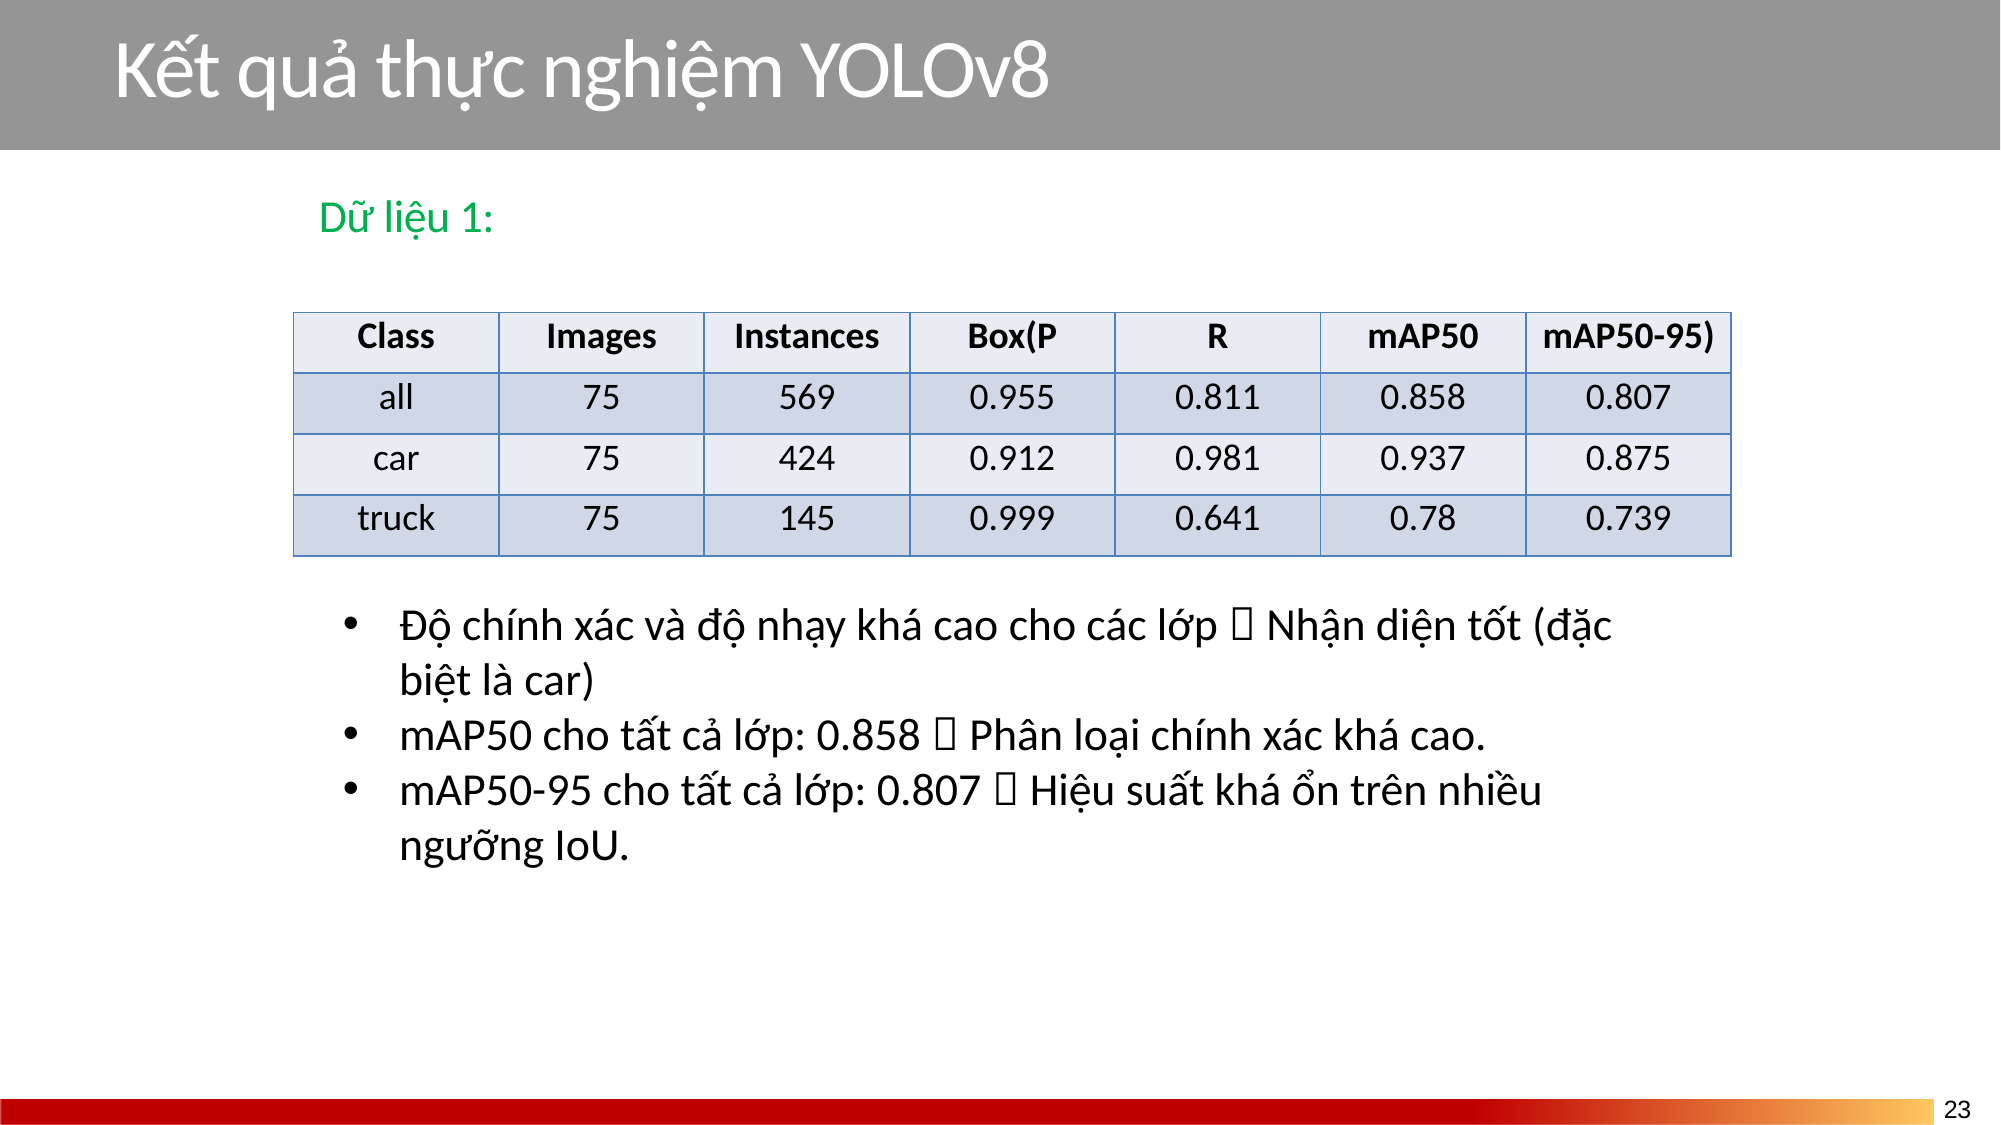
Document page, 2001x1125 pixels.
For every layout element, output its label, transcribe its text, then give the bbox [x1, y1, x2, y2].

table_cell 75 [500, 496, 703, 555]
table_cell 0.981 [1116, 435, 1320, 494]
table_cell 75 [500, 374, 703, 433]
table_header mAP50-95) [1527, 313, 1730, 372]
table_cell car [294, 435, 498, 494]
slide_number 23 [1937, 1094, 1981, 1125]
table_cell 424 [705, 435, 909, 494]
table_header Instances [705, 313, 909, 372]
table_cell 0.739 [1527, 496, 1730, 555]
table_header R [1116, 313, 1320, 372]
table_cell 0.875 [1527, 435, 1730, 494]
table_cell 0.807 [1527, 374, 1730, 433]
table_cell 0.858 [1321, 374, 1525, 433]
text_box Độ chính xác và độ nhạy khá cao cho các lớp  Nhận diện tốt (đặc biệt là car) mAP50 cho tất cả lớp: 0.858  Phân loại chính xác khá cao. mAP50-95 cho tất cả lớp: 0.807  Hiệu suất khá ổn trên nhiều ngưỡng IoU. [328, 587, 1697, 878]
table_cell 0.999 [911, 496, 1114, 555]
table_cell 0.955 [911, 374, 1114, 433]
table_cell all [294, 374, 498, 433]
table_cell 0.641 [1116, 496, 1320, 555]
table_cell truck [294, 496, 498, 555]
table_header Class [294, 313, 498, 372]
table_cell 0.912 [911, 435, 1114, 494]
title Kết quả thực nghiệm YOLOv8 [112, 12, 1497, 203]
table_header Images [500, 313, 703, 372]
table_header mAP50 [1321, 313, 1525, 372]
table_cell 569 [705, 374, 909, 433]
table_cell 0.811 [1116, 374, 1320, 433]
picture [0, 1099, 1934, 1125]
text_box Dữ liệu 1: [304, 179, 510, 249]
table_cell 0.937 [1321, 435, 1525, 494]
table_cell 145 [705, 496, 909, 555]
table_cell 75 [500, 435, 703, 494]
table_cell 0.78 [1321, 496, 1525, 555]
table_header Box(P [911, 313, 1114, 372]
